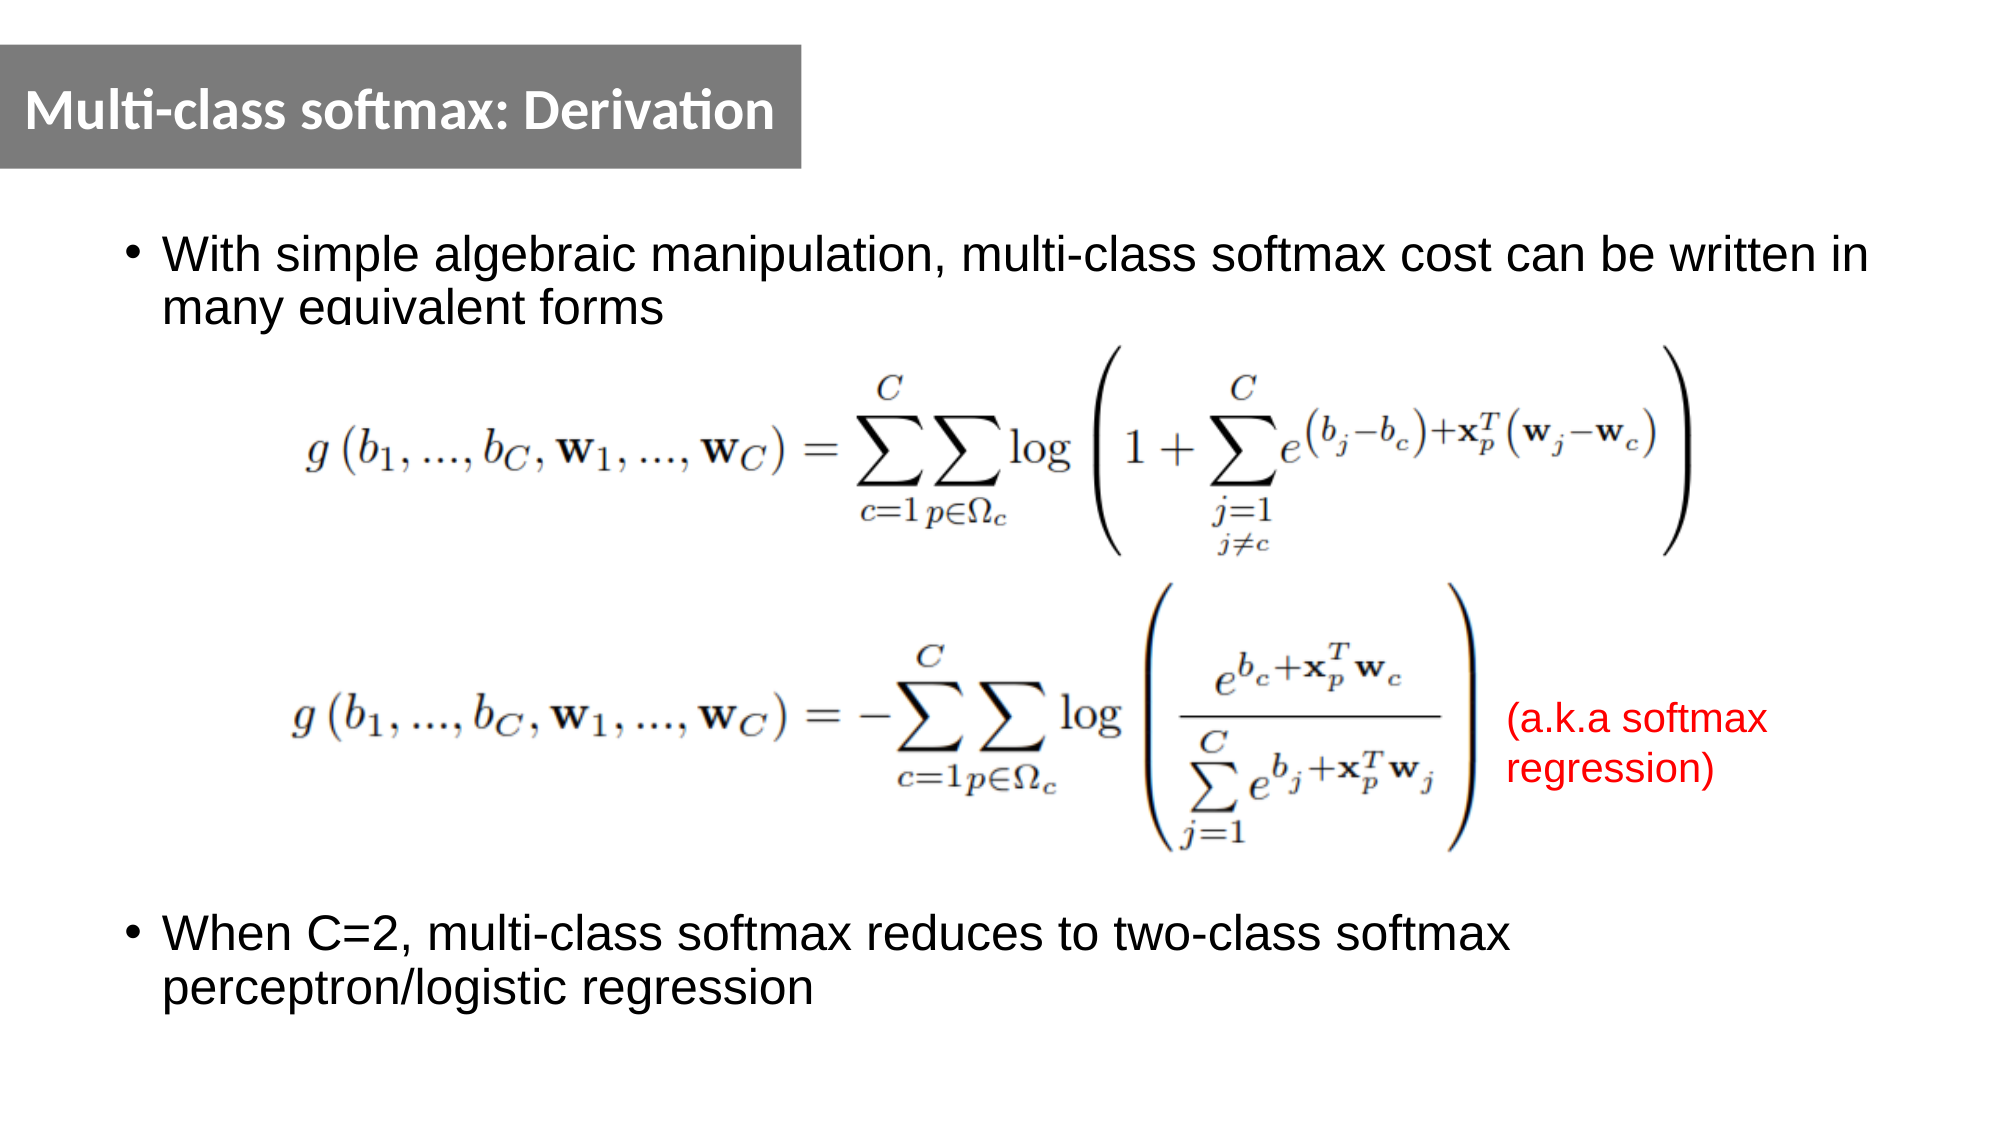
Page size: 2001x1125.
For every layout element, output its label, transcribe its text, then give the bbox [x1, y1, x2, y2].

text_box With simple algebraic manipulation, multi-class softmax cost can be written in many equivalent forms [109, 220, 1891, 390]
text_box (a.k.a softmax regression) [1496, 683, 1963, 749]
picture [280, 325, 1705, 871]
text_box When C=2, multi-class softmax reduces to two-class softmax perceptron/logistic regression [109, 900, 1891, 1070]
text_box Multi-class softmax: Derivation [0, 44, 802, 169]
